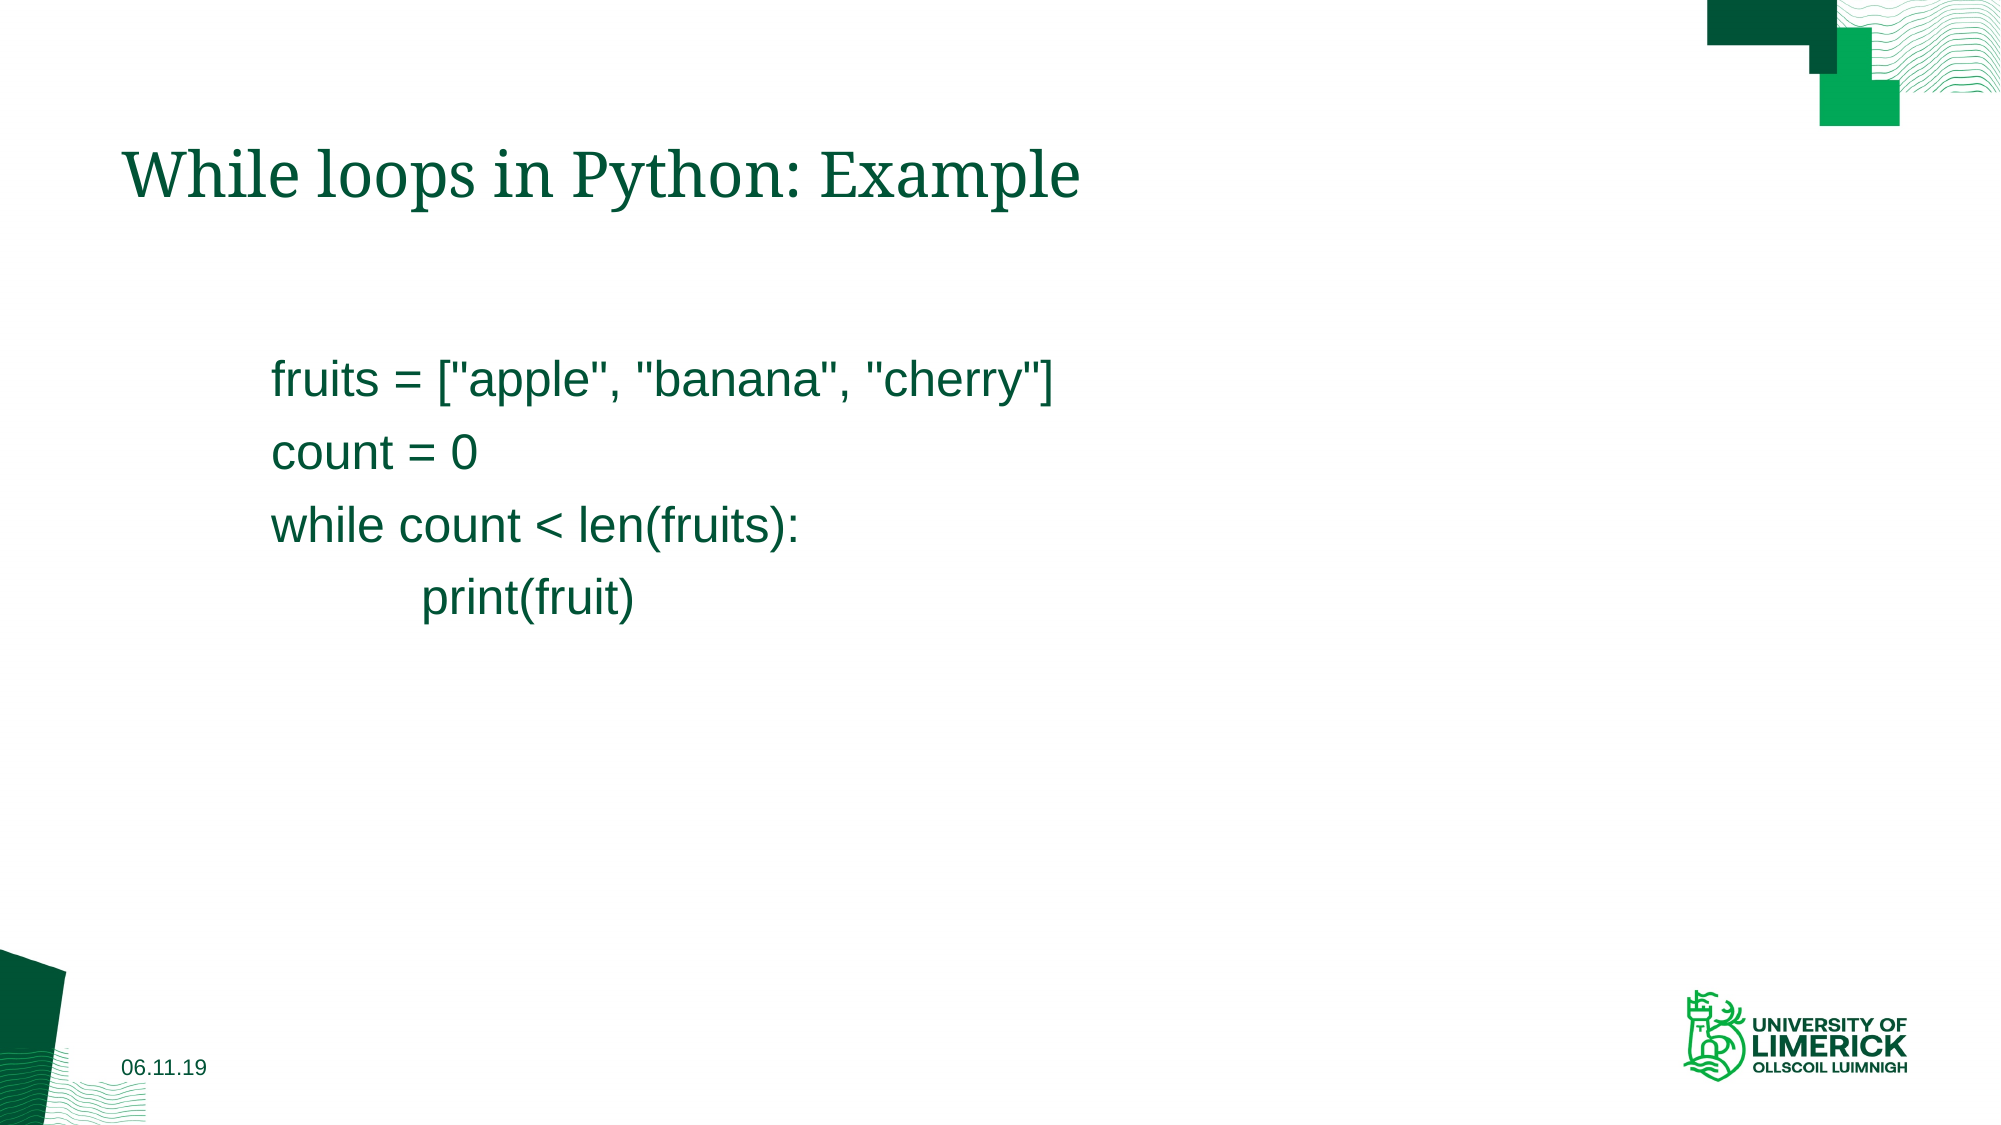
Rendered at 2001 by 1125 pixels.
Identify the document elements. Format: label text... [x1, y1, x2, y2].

list fruits = ["apple", "banana", "cherry"] count = 0 while count < len(fruits): print(fruit) [106, 267, 1832, 796]
picture [0, 0, 2001, 1125]
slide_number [106, 1036, 557, 1097]
title While loops in Python: Example [106, 135, 1832, 251]
